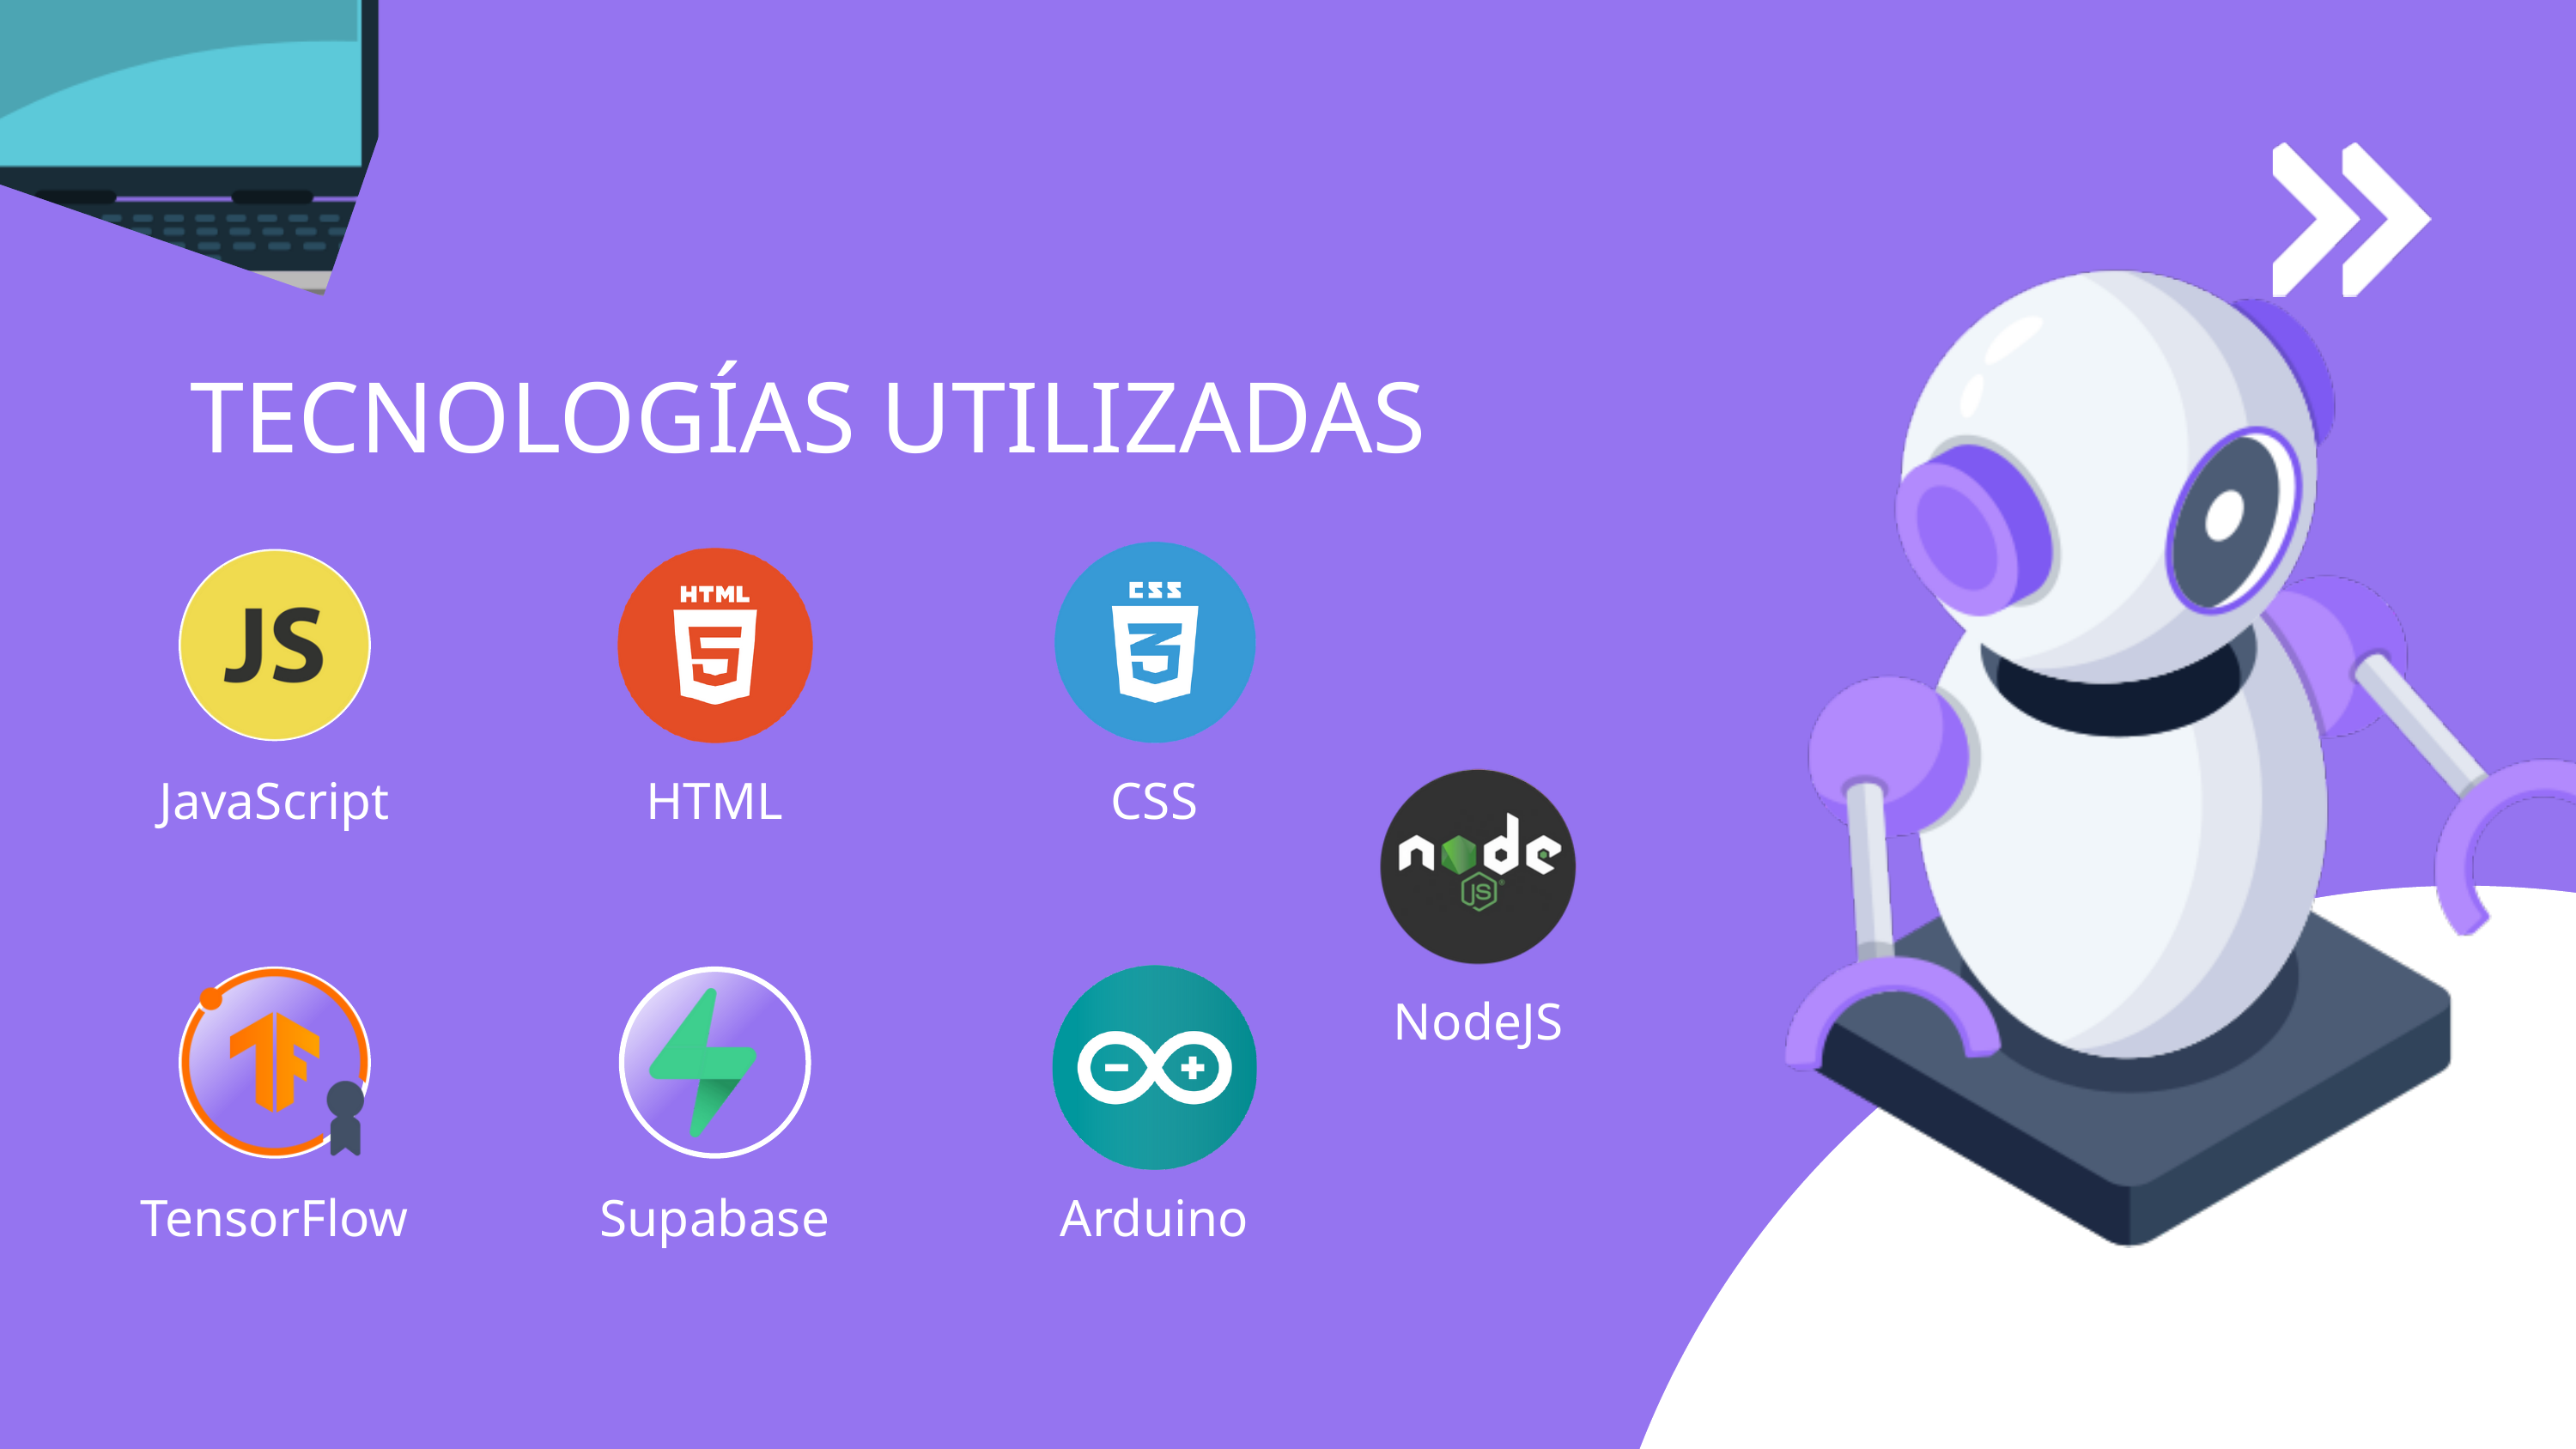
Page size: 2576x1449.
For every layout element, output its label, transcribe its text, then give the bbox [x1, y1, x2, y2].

text_box Supabase [524, 1176, 906, 1247]
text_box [1060, 968, 1249, 1156]
text_box [2272, 142, 2432, 297]
text_box [155, 524, 395, 758]
text_box TECNOLOGÍAS UTILIZADAS [87, 335, 1530, 472]
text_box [621, 968, 809, 1156]
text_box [180, 968, 368, 1156]
text_box [606, 537, 823, 754]
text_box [180, 551, 368, 739]
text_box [1384, 772, 1572, 960]
text_box JavaScript [84, 758, 465, 829]
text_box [1579, 885, 2576, 1449]
text_box TensorFlow [84, 1176, 465, 1247]
text_box [0, 0, 422, 297]
text_box NodeJS [1288, 979, 1574, 1050]
text_box [1377, 765, 1580, 967]
text_box [1043, 530, 1267, 754]
text_box [1784, 187, 2576, 883]
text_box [621, 551, 809, 739]
text_box Arduino [963, 1176, 1346, 1247]
text_box [174, 961, 375, 1163]
text_box [1052, 965, 1257, 1170]
text_box CSS [963, 758, 1346, 829]
text_box HTML [524, 758, 906, 829]
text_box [1060, 551, 1249, 739]
